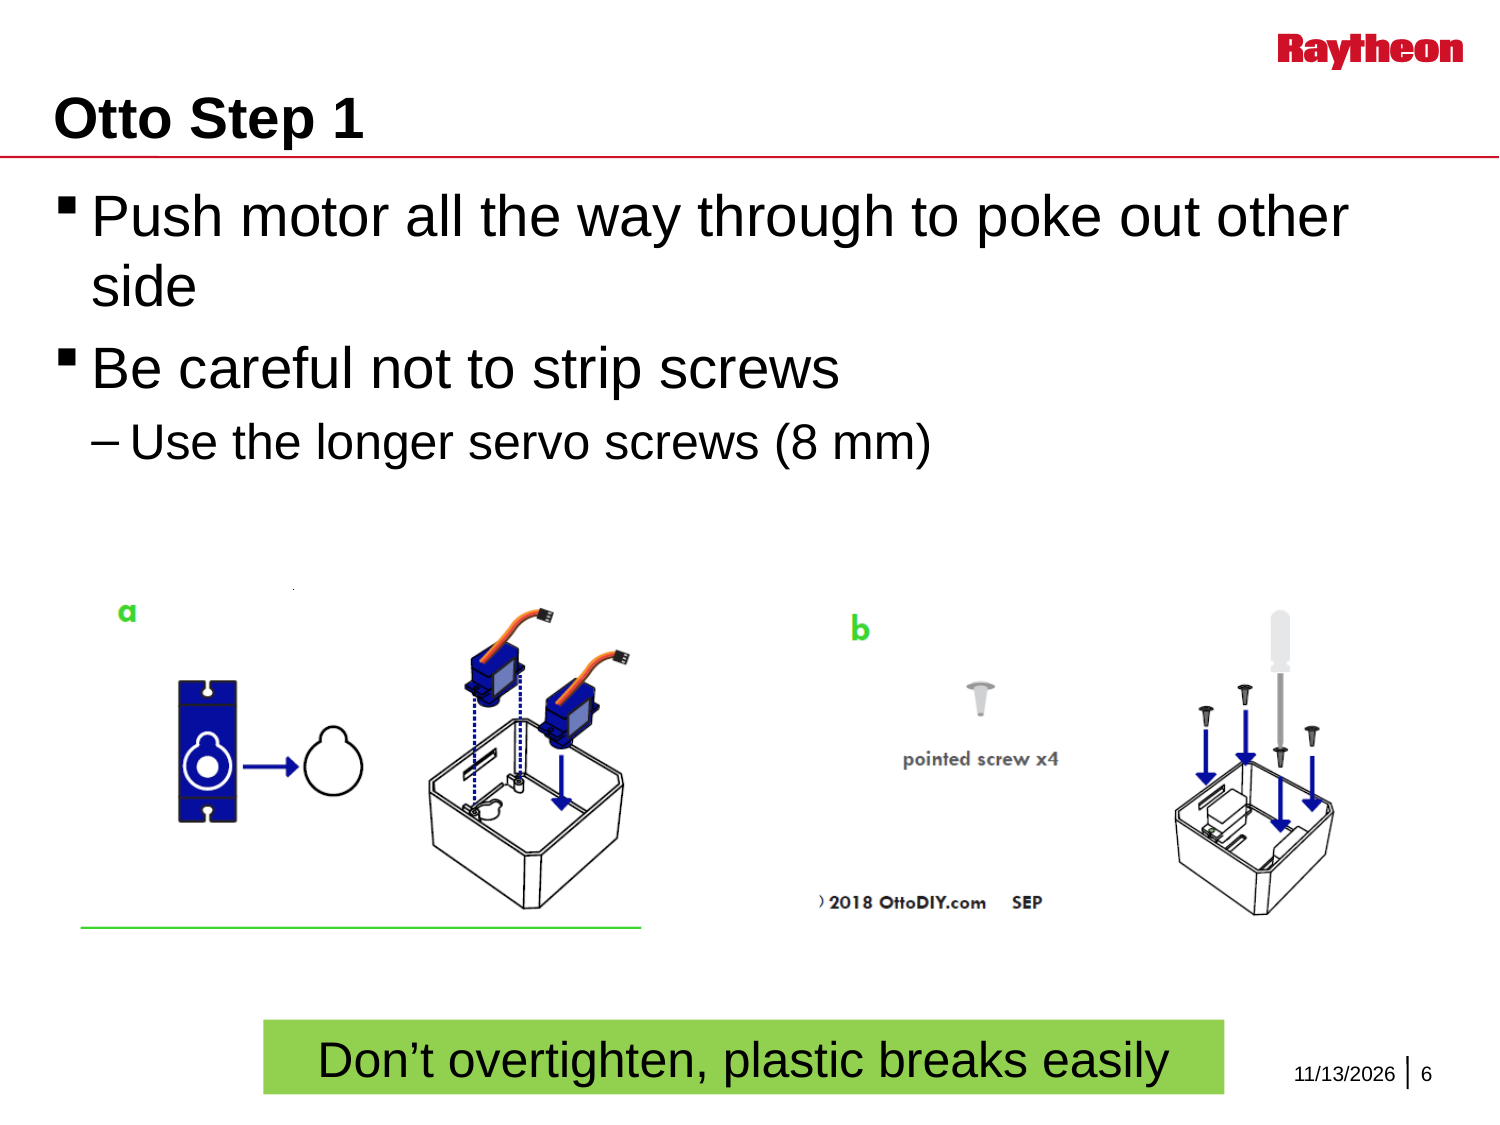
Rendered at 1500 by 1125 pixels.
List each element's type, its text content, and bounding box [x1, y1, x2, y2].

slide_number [1045, 1042, 1396, 1103]
title Otto Step 1 [38, 45, 1225, 158]
picture [80, 588, 653, 930]
text_box Don’t overtighten, plastic breaks easily [263, 1019, 1225, 1095]
list Push motor all the way through to poke out other side Be careful not to strip screws Use the longer servo screws (8 mm) [38, 170, 1445, 535]
picture [819, 598, 1370, 932]
slide_number 6 [1420, 1042, 1490, 1103]
picture [1278, 33, 1463, 70]
